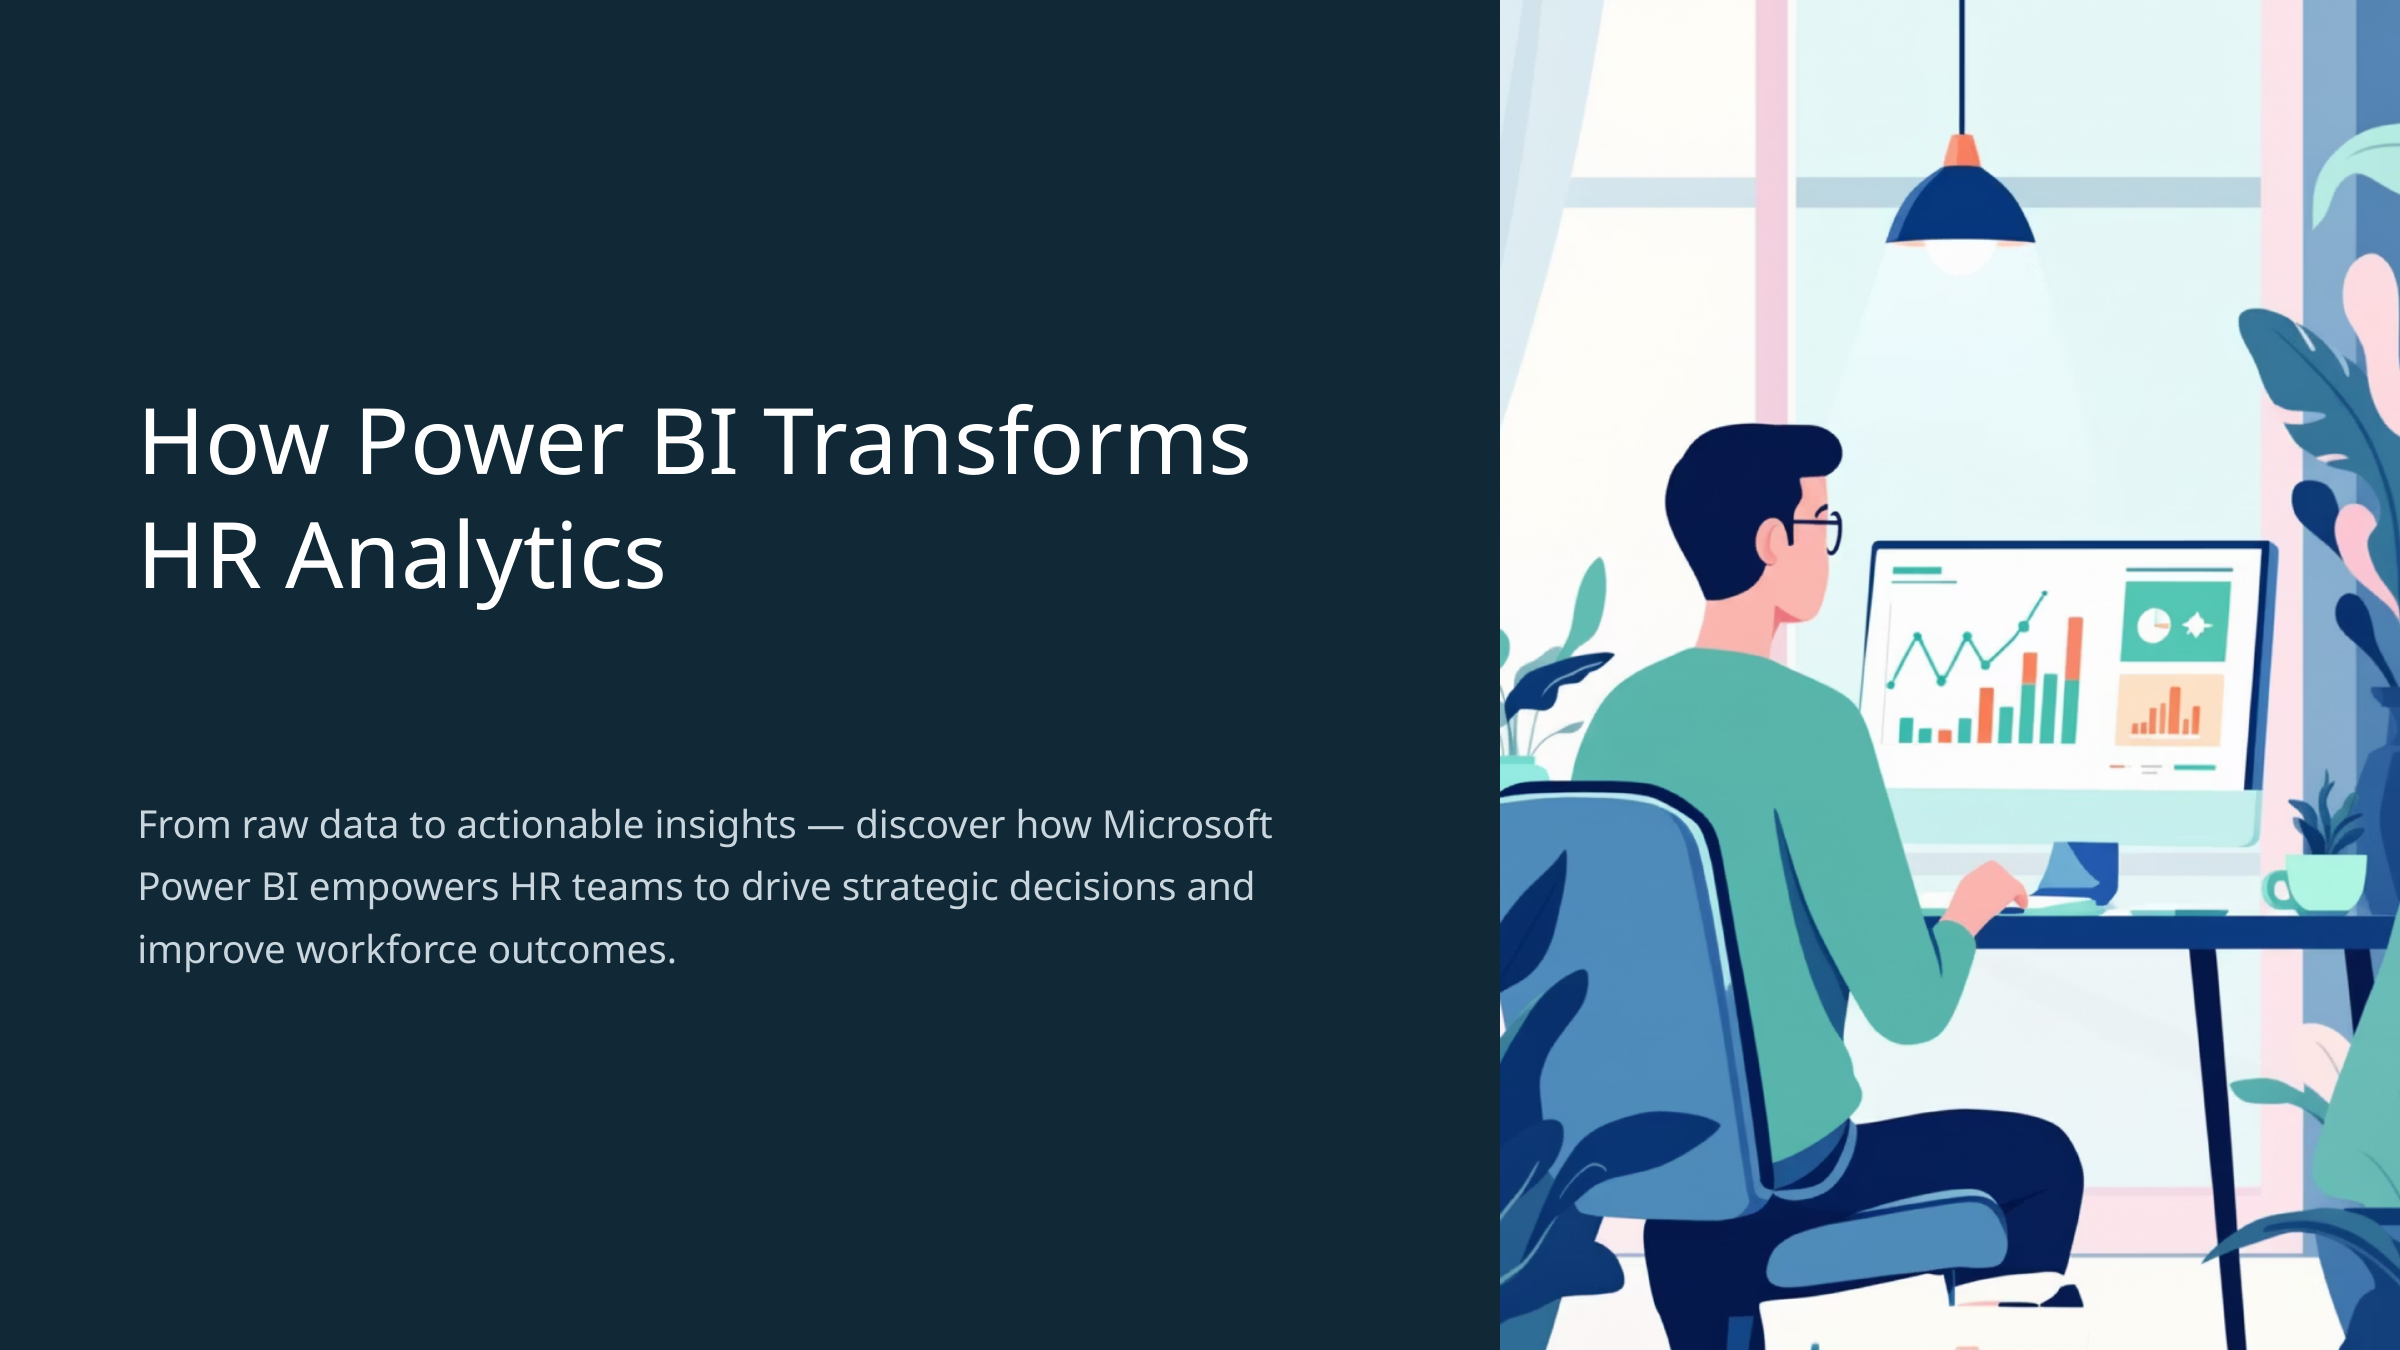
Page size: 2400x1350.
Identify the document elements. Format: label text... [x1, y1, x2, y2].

text_box From raw data to actionable insights — discover how Microsoft Power BI empowers HR teams to drive strategic decisions and improve workforce outcomes. [137, 783, 1363, 972]
text_box How Power BI Transforms HR Analytics [137, 378, 1363, 725]
picture [1499, 0, 2400, 1350]
